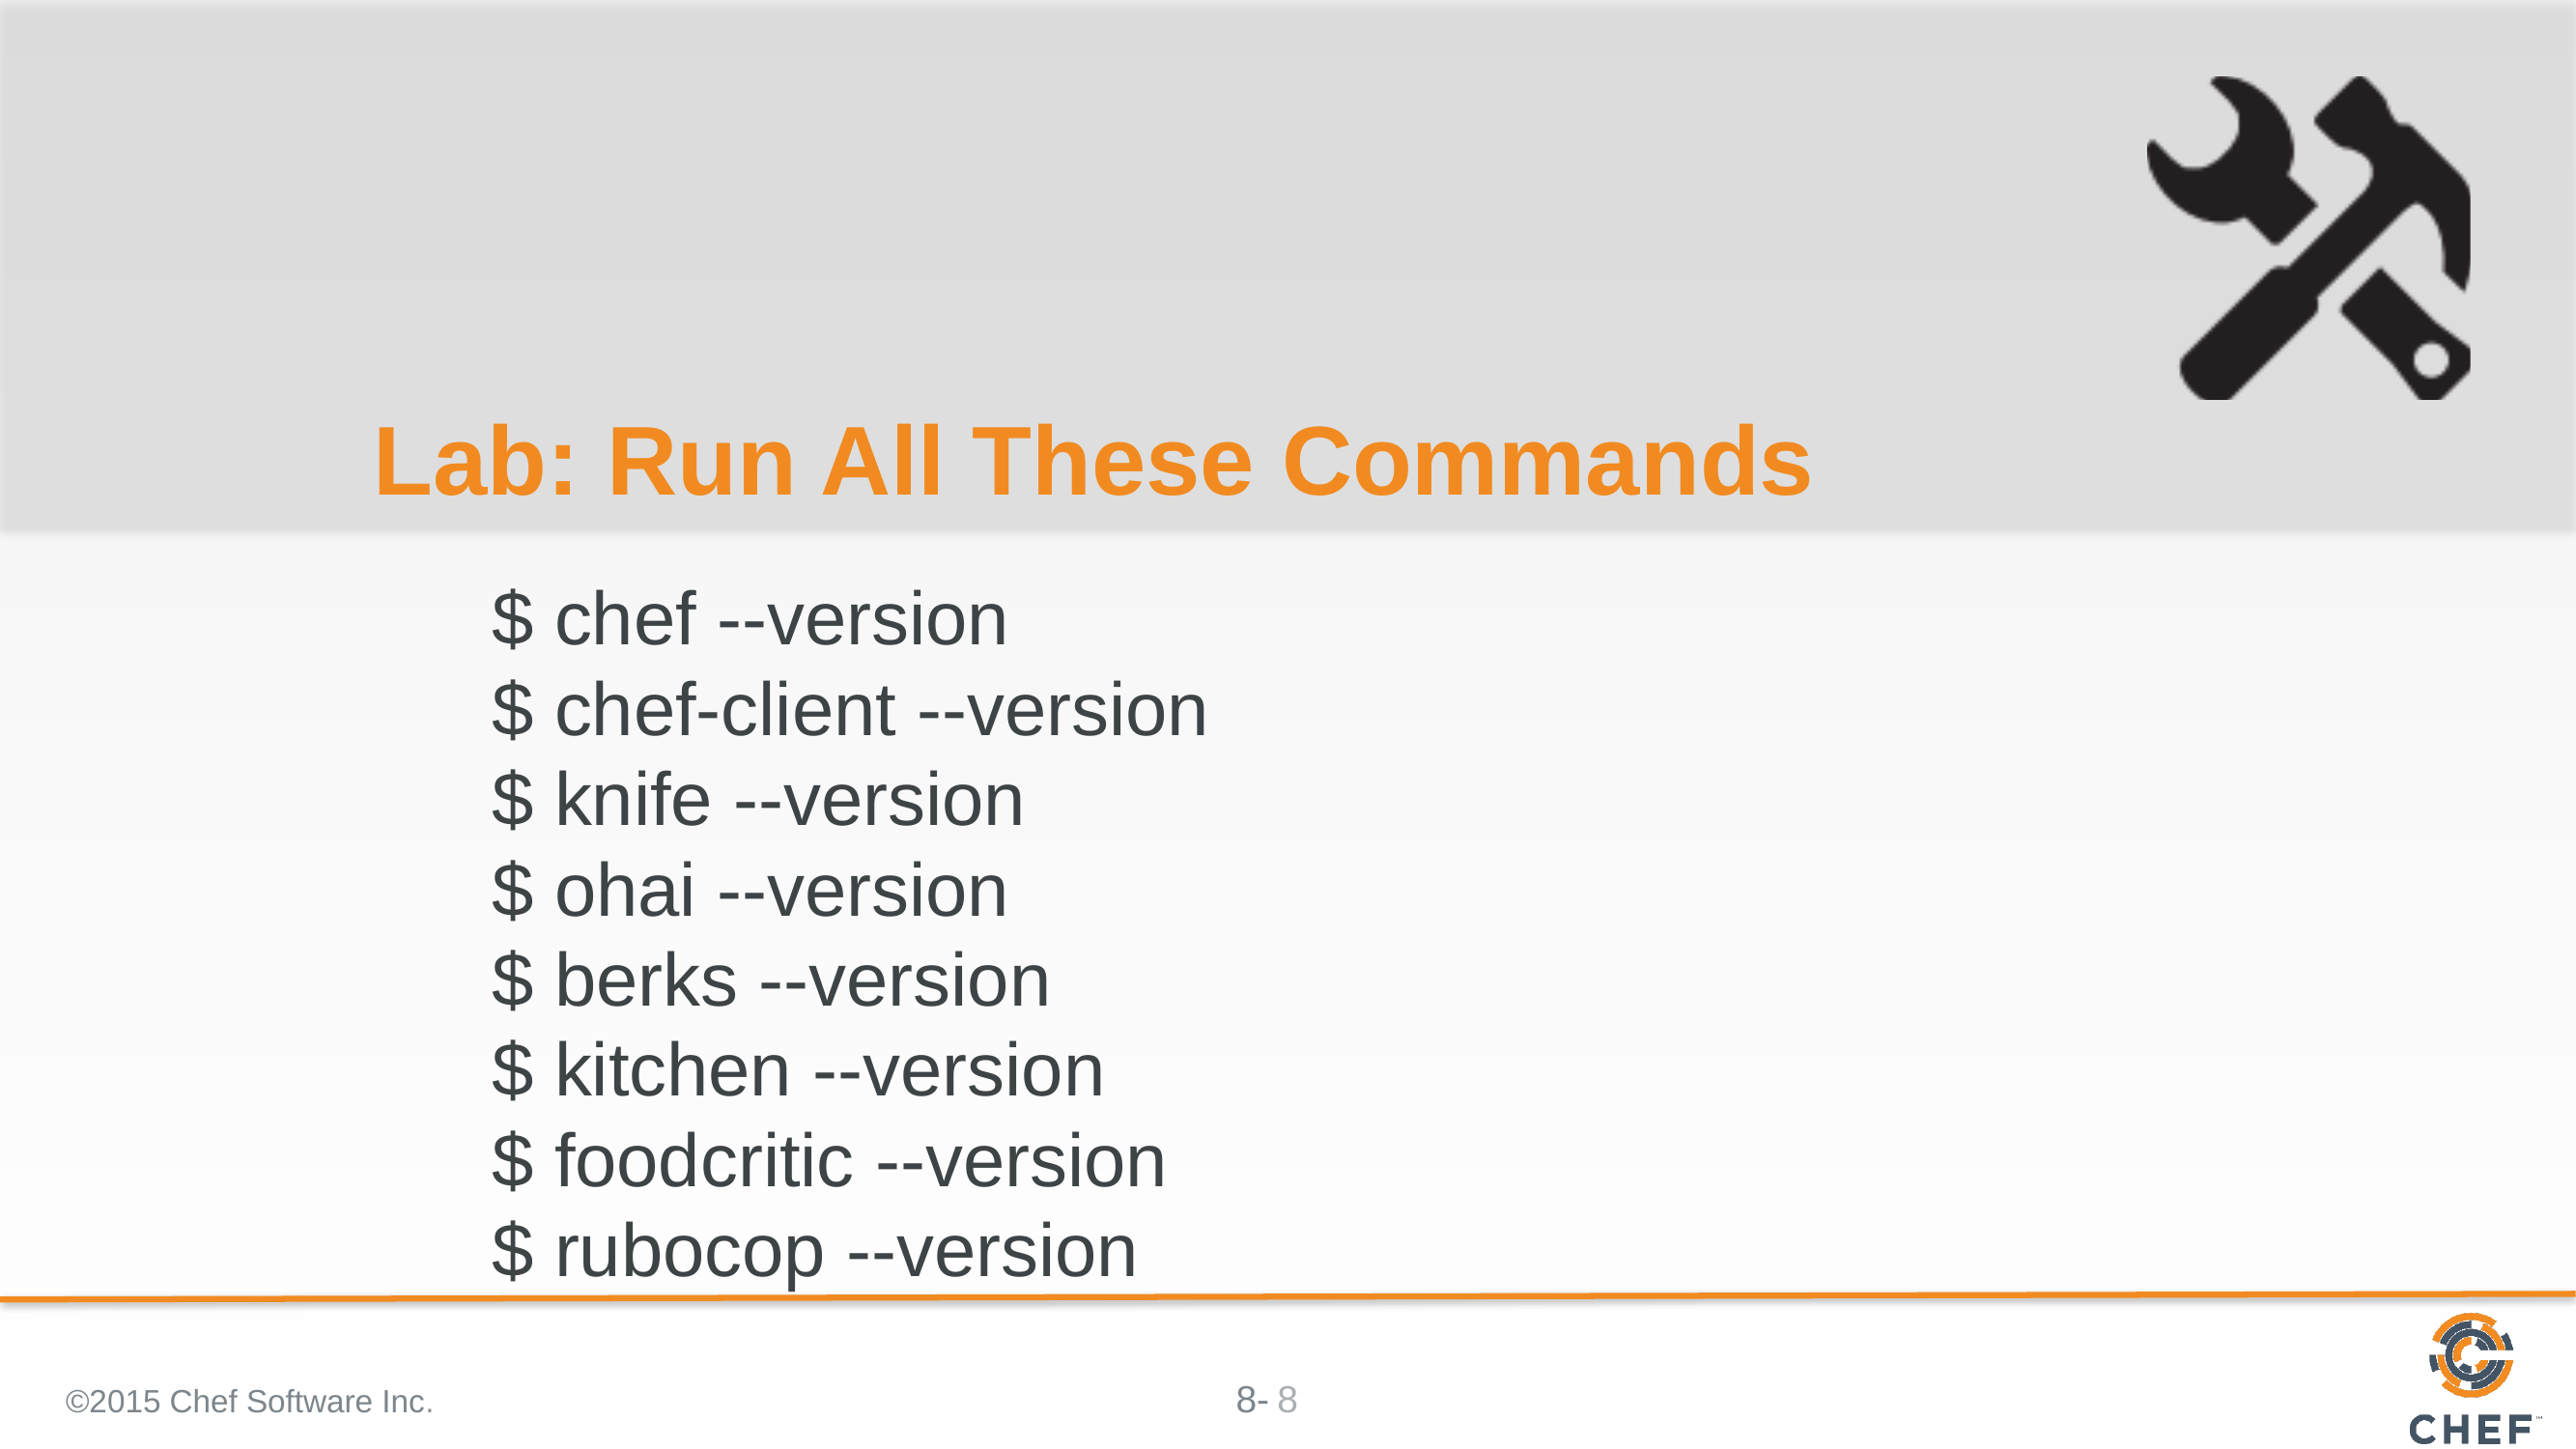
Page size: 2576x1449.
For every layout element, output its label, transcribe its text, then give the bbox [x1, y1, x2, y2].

slide_number 8 [998, 1359, 1578, 1437]
title Lab: Run All These Commands [358, 395, 2312, 531]
subtitle $ chef --version $ chef-client --version $ knife --version $ ohai --version $ berks --version $ kitchen --version $ foodcritic --version $ rubocop --version [477, 555, 2217, 1330]
footer ©2015 Chef Software Inc. [51, 1359, 952, 1440]
picture [2399, 1297, 2550, 1449]
